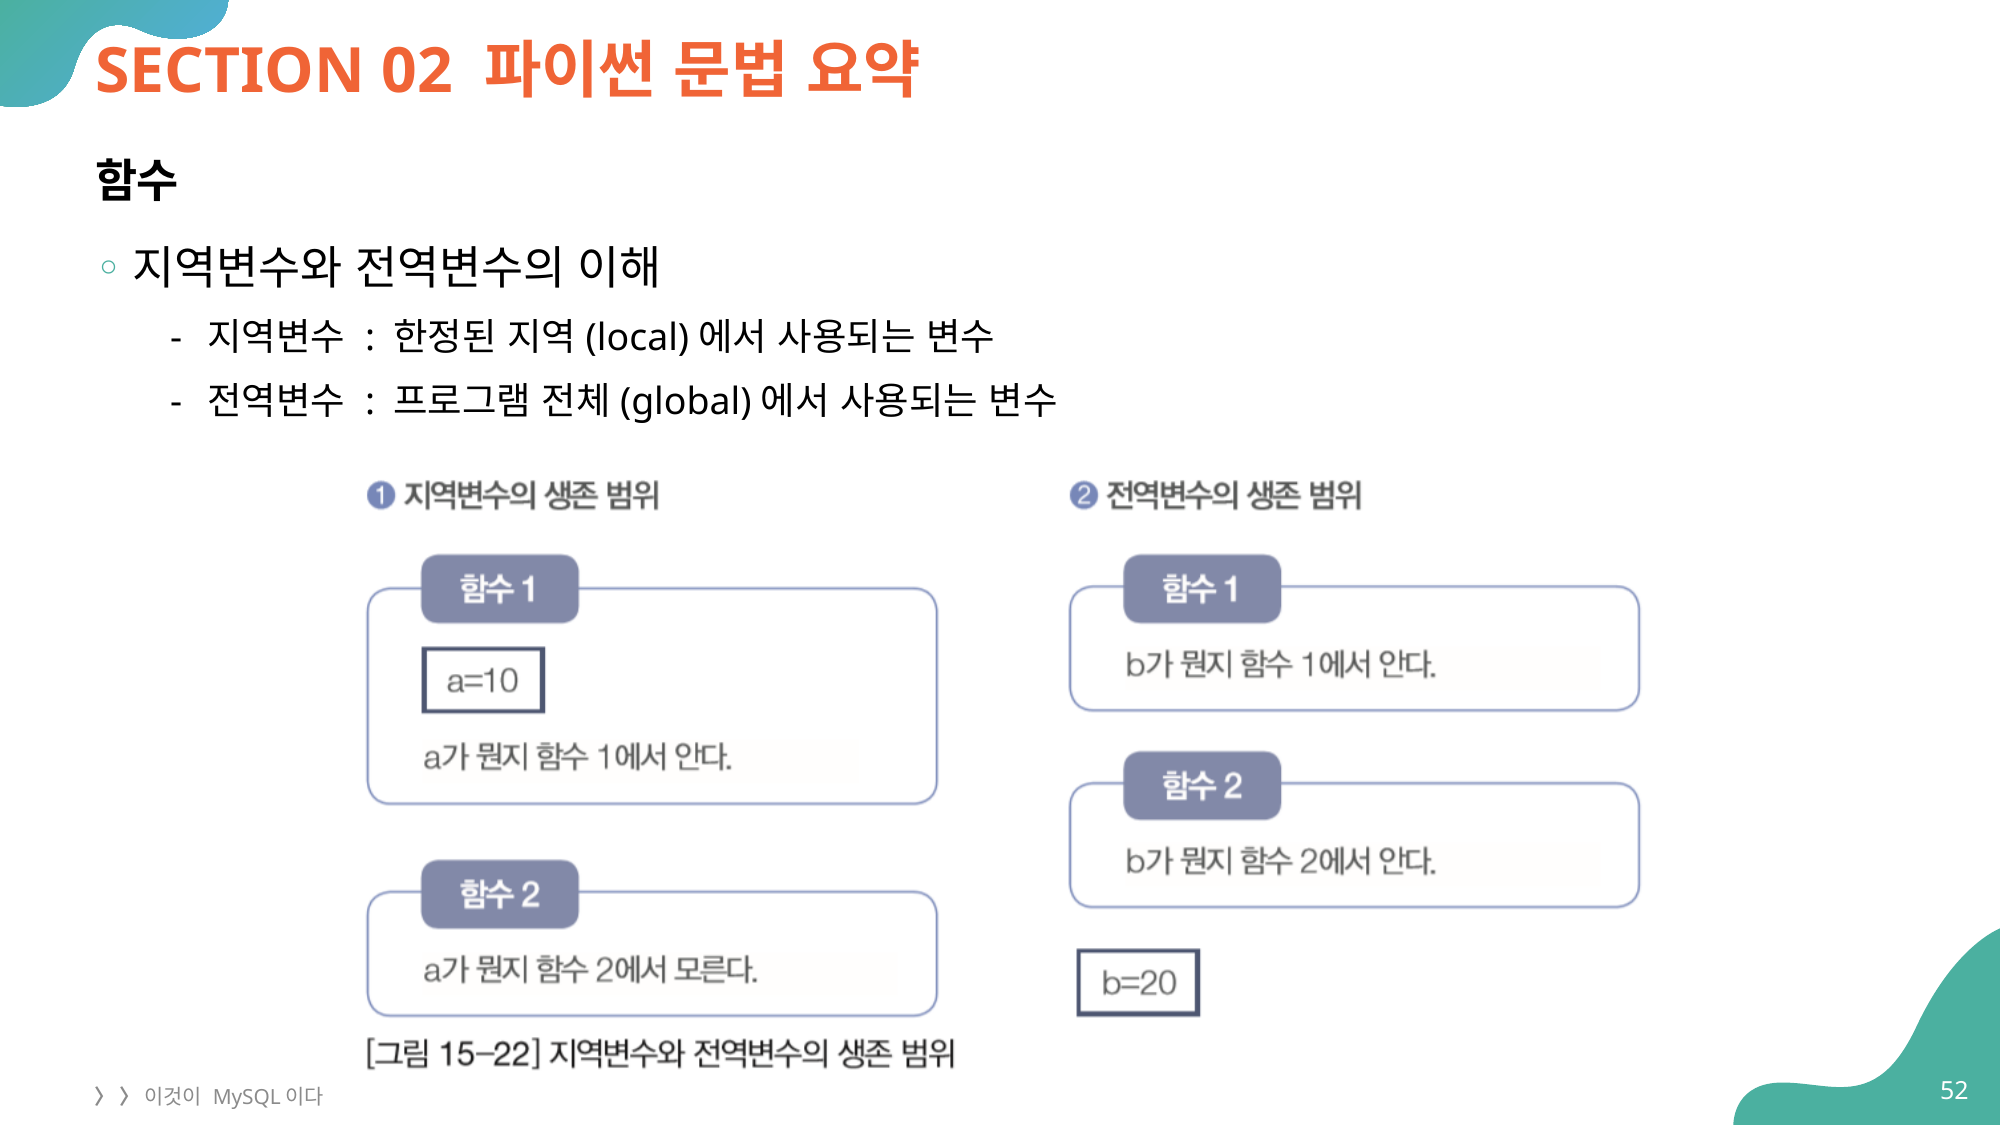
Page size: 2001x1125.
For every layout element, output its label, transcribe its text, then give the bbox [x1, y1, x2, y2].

footer 〉 〉 이것이 MySQL이다 [79, 1078, 755, 1114]
title SECTION 02 파이썬 문법 요약 [79, 17, 1931, 128]
slide_number 52 [1917, 1061, 1984, 1122]
list 함수 지역변수와 전역변수의 이해 지역변수 : 한정된 지역(local)에서 사용되는 변수 전역변수 : 프로그램 전체(global)에서 사용되는 변수 [79, 133, 1931, 1062]
picture [349, 459, 1652, 1092]
